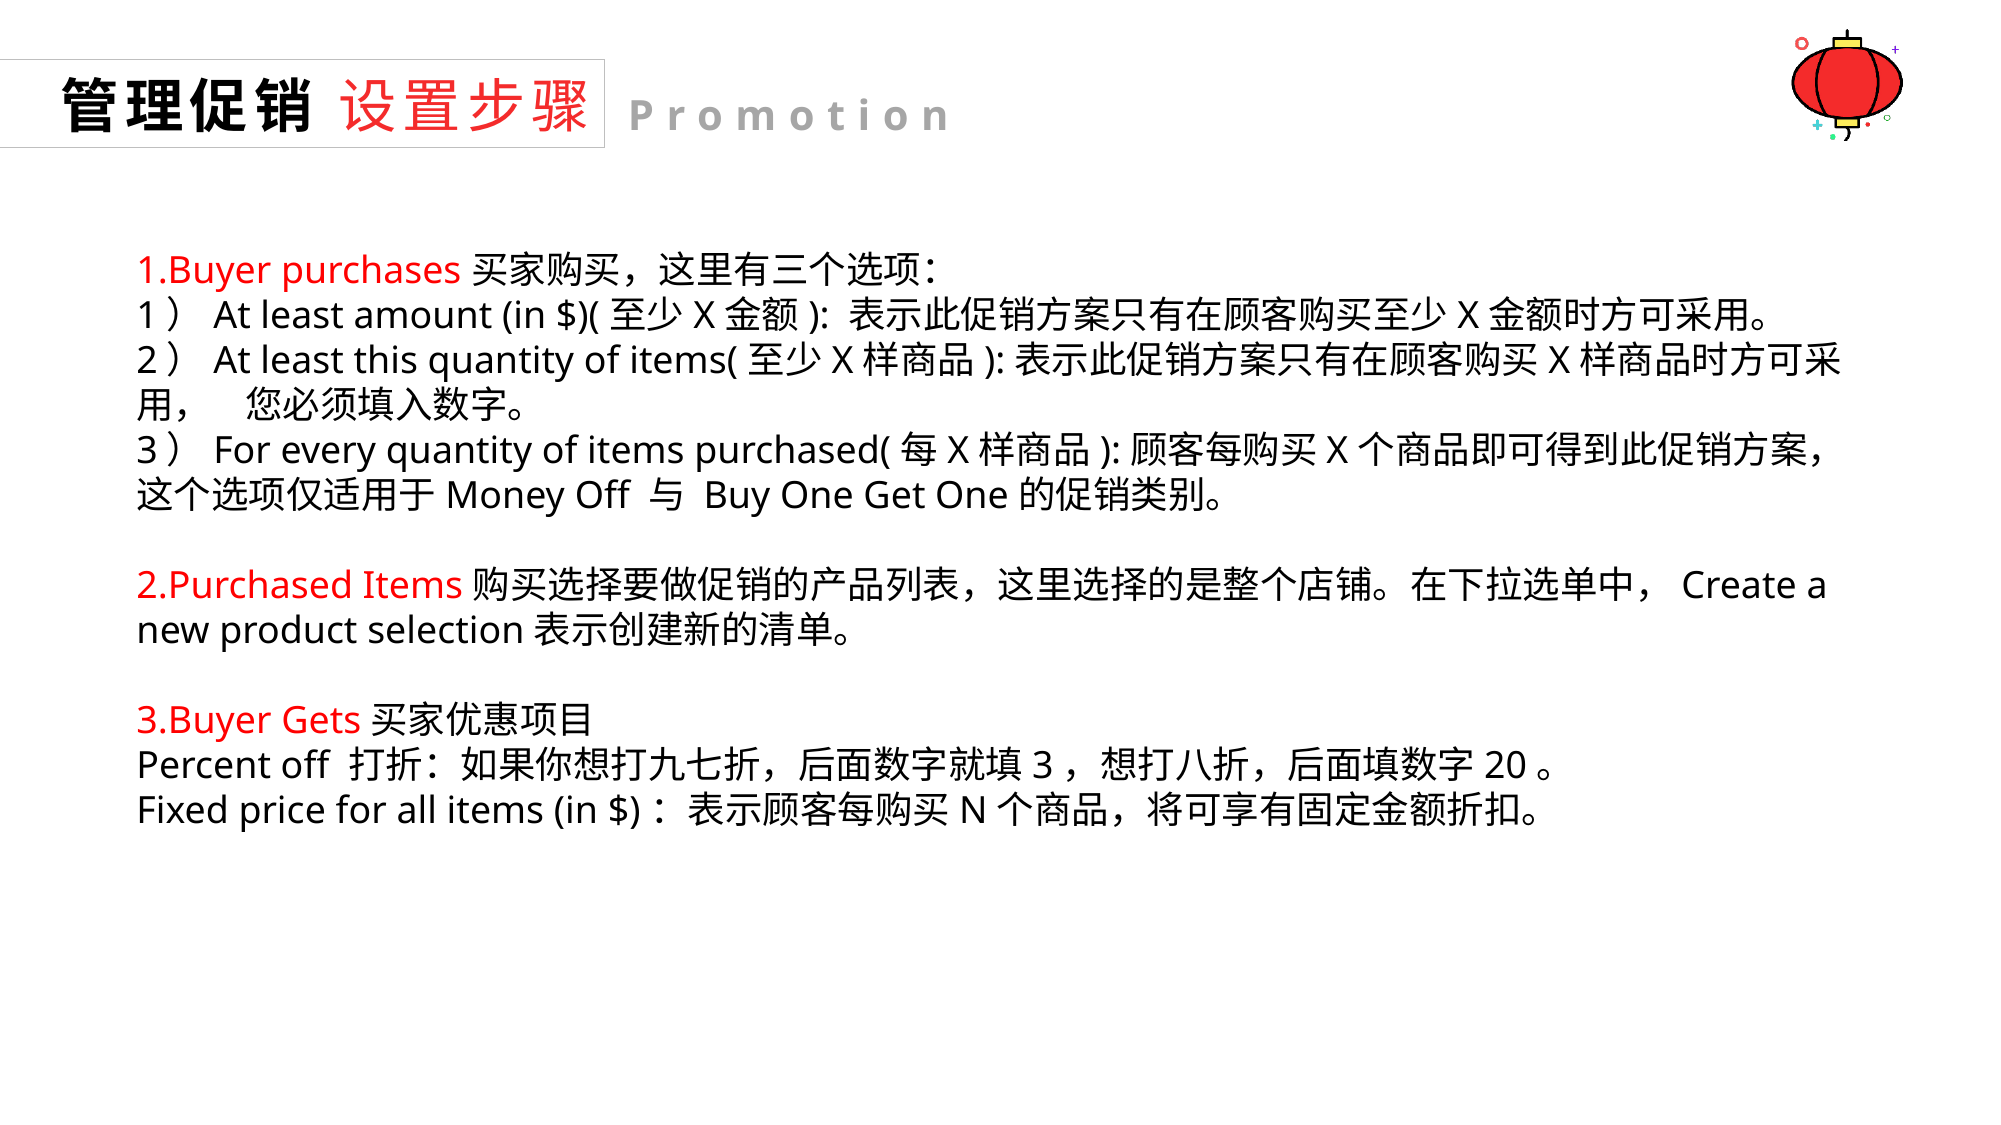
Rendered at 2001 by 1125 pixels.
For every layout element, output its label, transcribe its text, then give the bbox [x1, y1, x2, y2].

text_box 1.Buyer purchases买家购买，这里有三个选项： 1）At least amount (in $)(至少X金额): 表示此促销方案只有在顾客购买至少X金额时方可采用。 2）At least this quantity of items(至少X样商品):表示此促销方案只有在顾客购买X样商品时方可采用， 您必须填入数字。 3）For every quantity of items purchased(每X样商品):顾客每购买X个商品即可得到此促销方案，这个选项仅适用于Money Off 与 Buy One Get One的促销类别。 2.Purchased Items购买选择要做促销的产品列表，这里选择的是整个店铺。在下拉选单中，Create a new product selection表示创建新的清单。 3.Buyer Gets买家优惠项目 Percent off 打折：如果你想打九七折，后面数字就填3，想打八折，后面填数字20。 Fixed price for all items (in $)：表示顾客每购买N个商品，将可享有固定金额折扣。 [121, 238, 1879, 884]
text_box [0, 59, 973, 148]
picture [1773, 13, 1923, 141]
